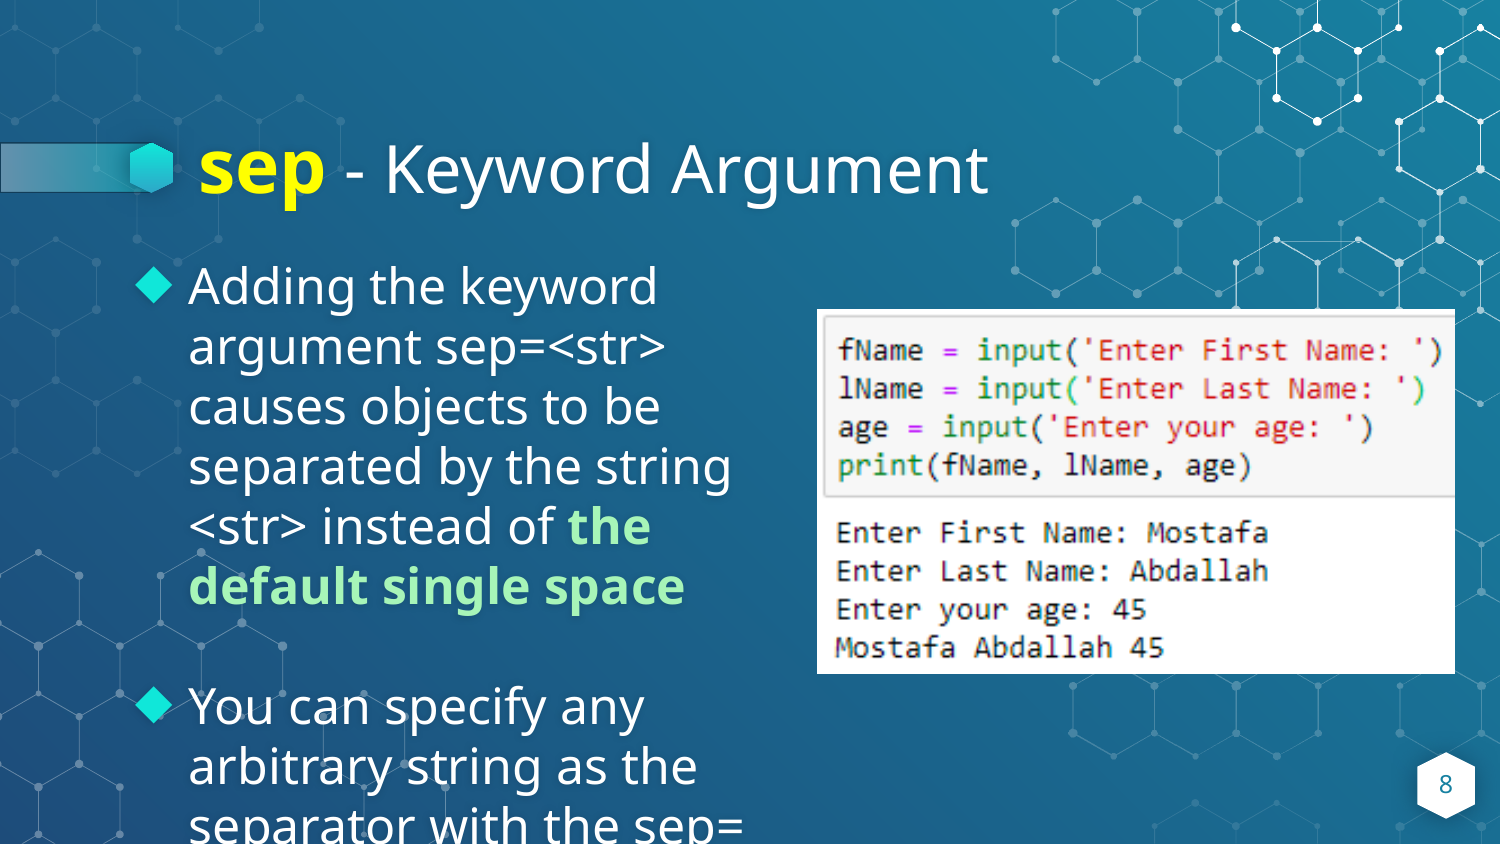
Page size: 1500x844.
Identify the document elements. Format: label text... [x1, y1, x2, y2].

picture [817, 309, 1455, 674]
title sep - Keyword Argument [198, 140, 1302, 198]
slide_number 8 [1417, 752, 1475, 819]
list Adding the keyword argument sep=<str> causes objects to be separated by the string <str> instead of the default single space You can specify any arbitrary string as the separator with the sep= keyword. [113, 254, 818, 753]
